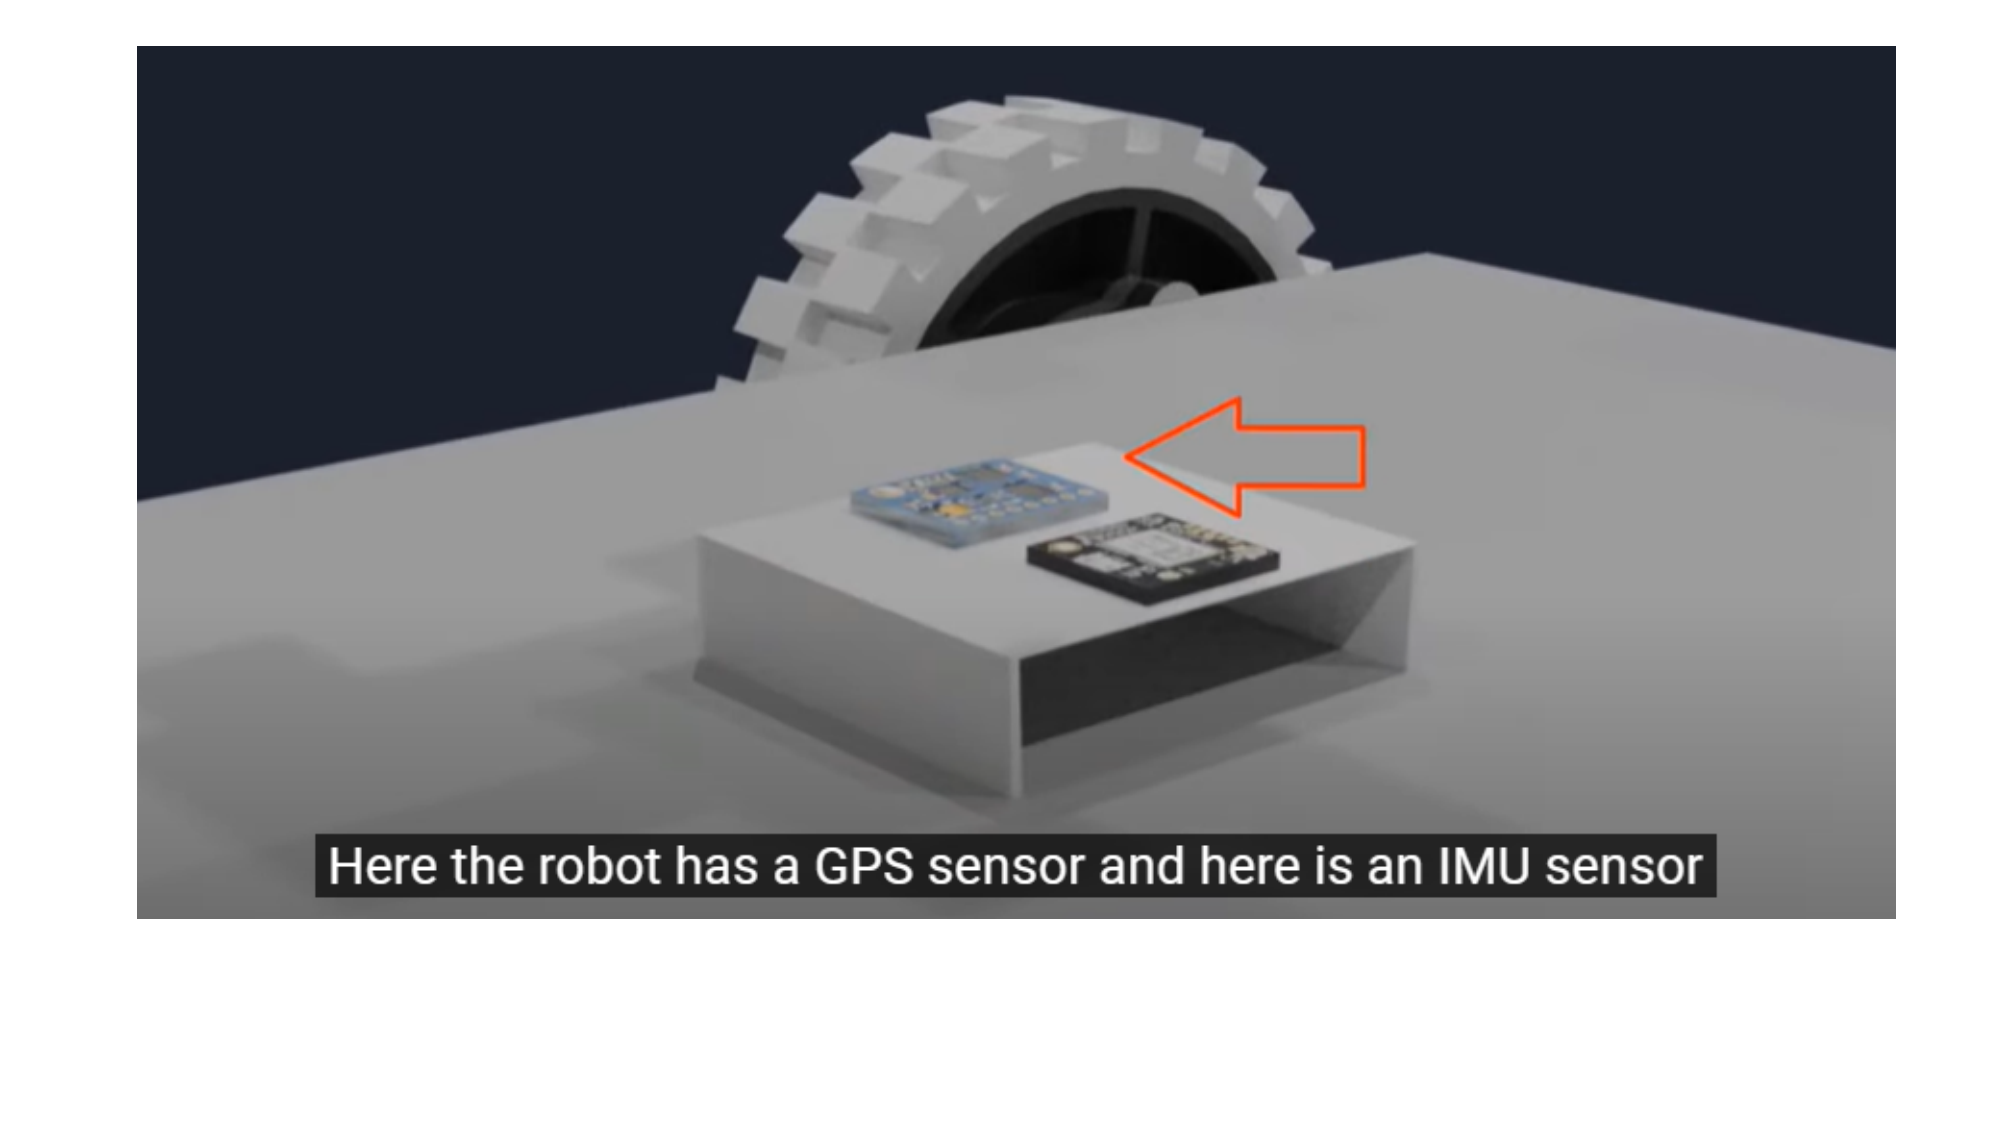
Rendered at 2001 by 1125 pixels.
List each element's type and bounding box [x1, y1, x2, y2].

list [137, 46, 1895, 919]
